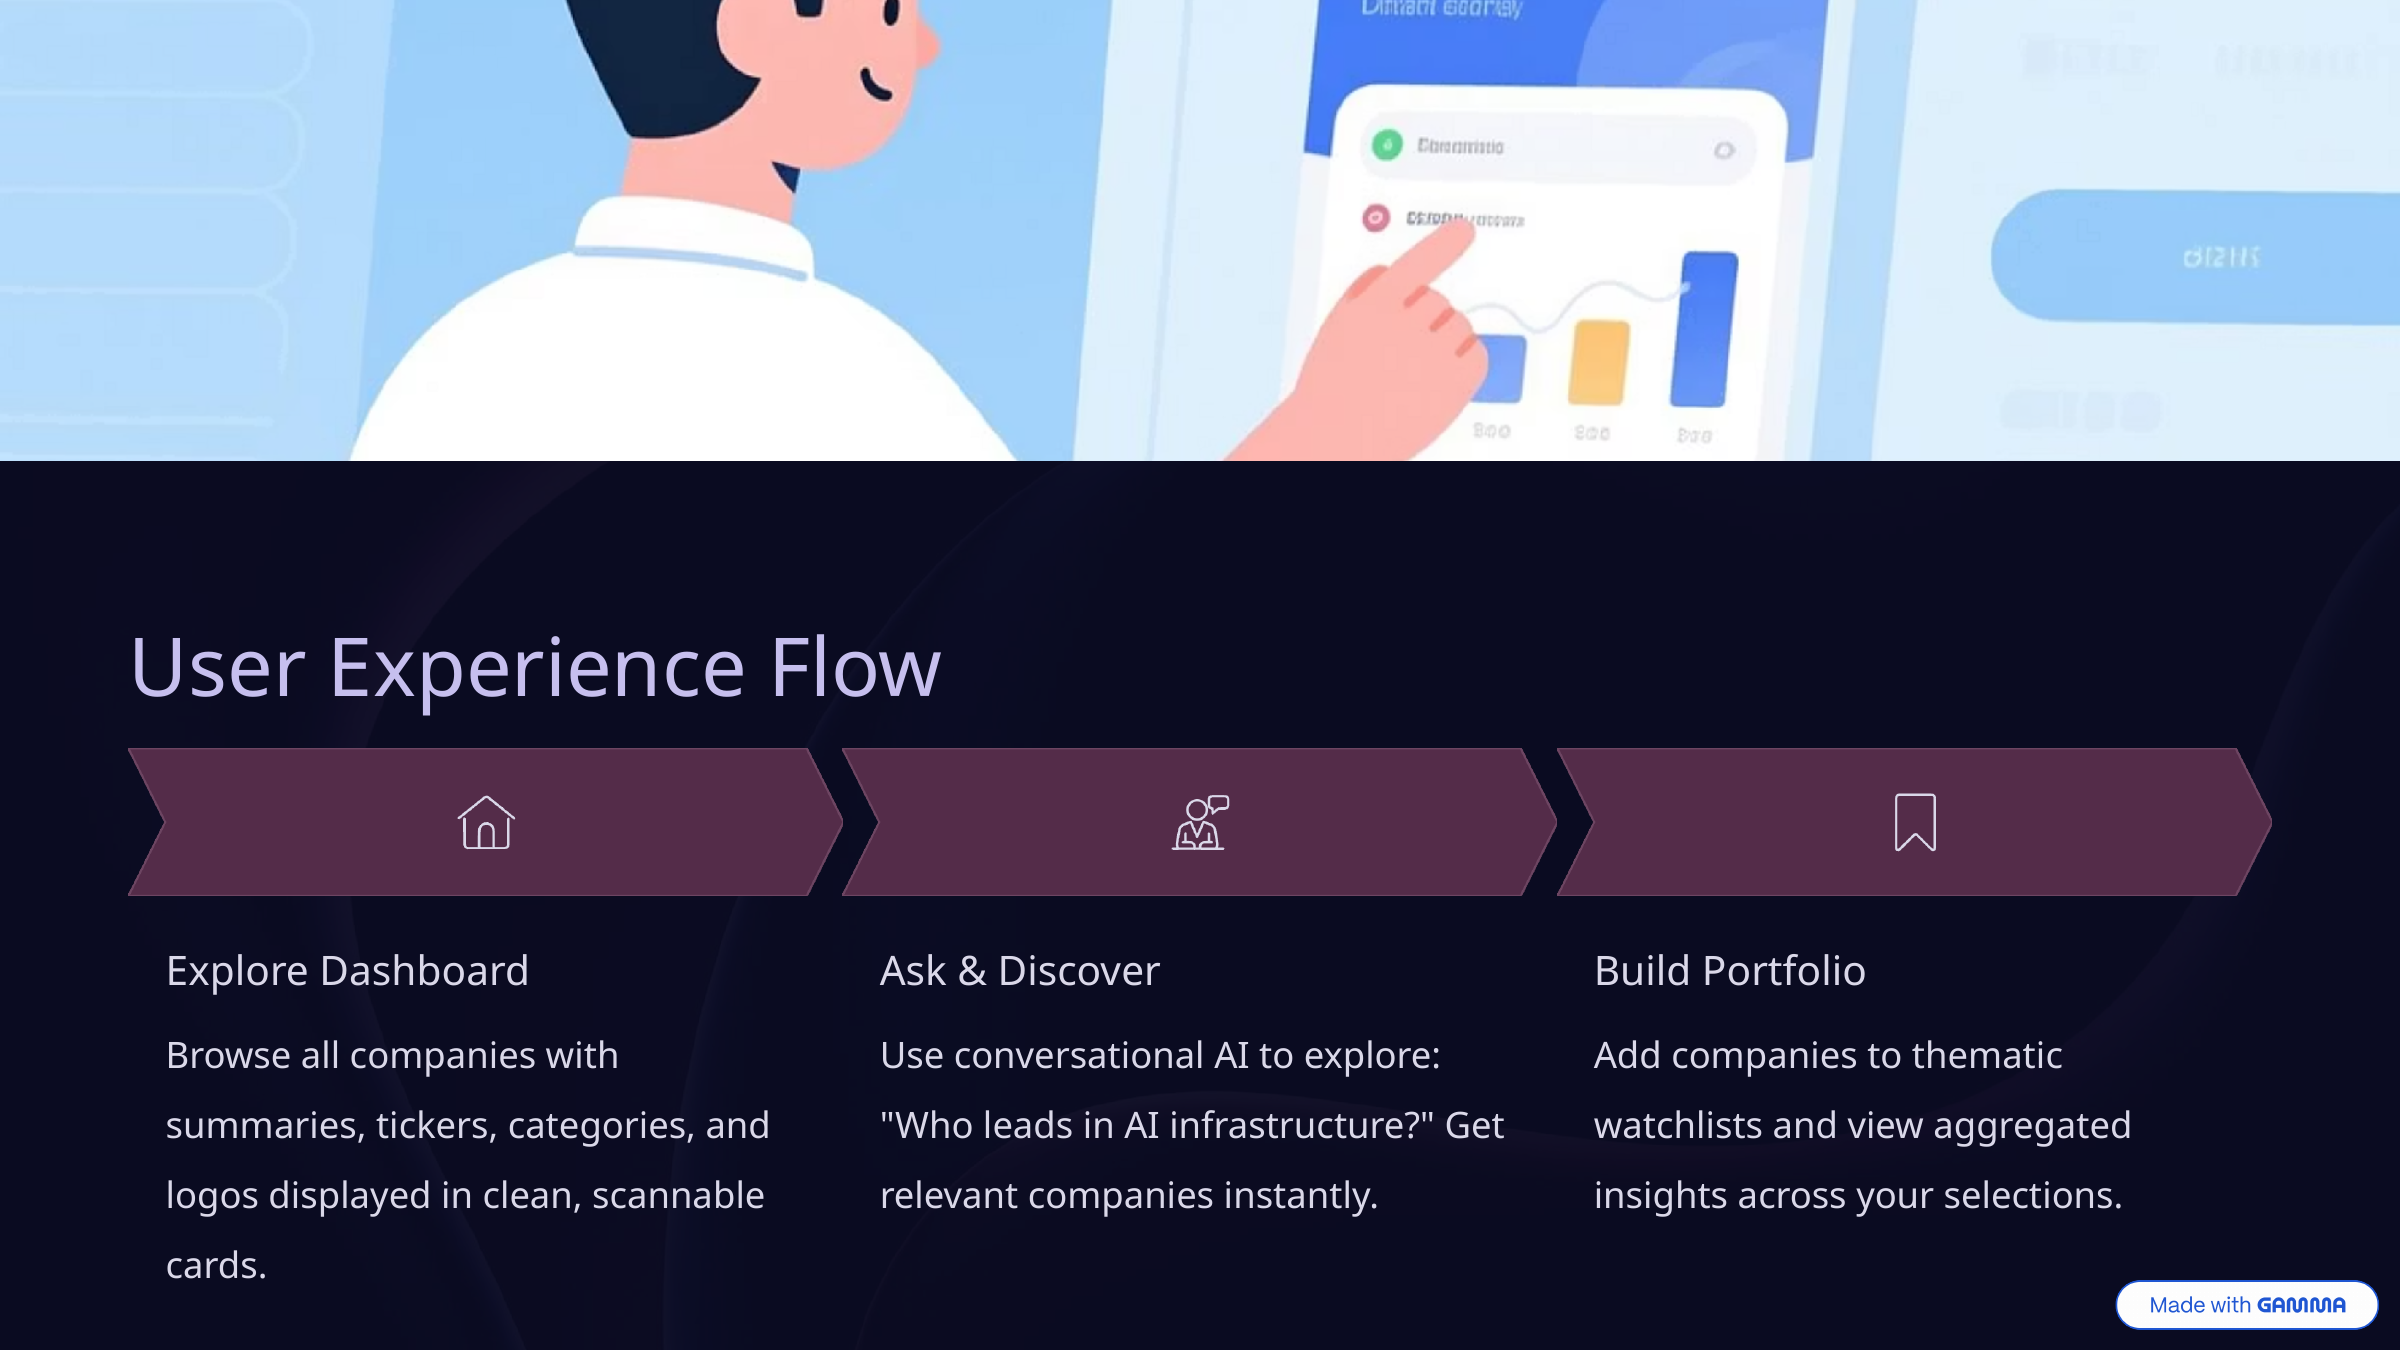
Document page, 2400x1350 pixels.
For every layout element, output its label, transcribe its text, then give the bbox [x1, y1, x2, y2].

picture [0, 0, 2400, 461]
text_box Ask & Discover [879, 932, 1289, 984]
text_box Browse all companies with summaries, tickers, categories, and logos displayed in clean, scannable cards. [165, 1005, 807, 1183]
text_box Build Portfolio [1593, 932, 2003, 984]
picture [2106, 1271, 2389, 1339]
text_box User Experience Flow [128, 590, 994, 694]
text_box Add companies to thematic watchlists and view aggregated insights across your selections. [1593, 1005, 2235, 1183]
text_box Explore Dashboard [165, 932, 575, 984]
text_box Use conversational AI to explore: "Who leads in AI infrastructure?" Get relevant companies instantly. [879, 1005, 1521, 1183]
picture [128, 748, 2272, 896]
